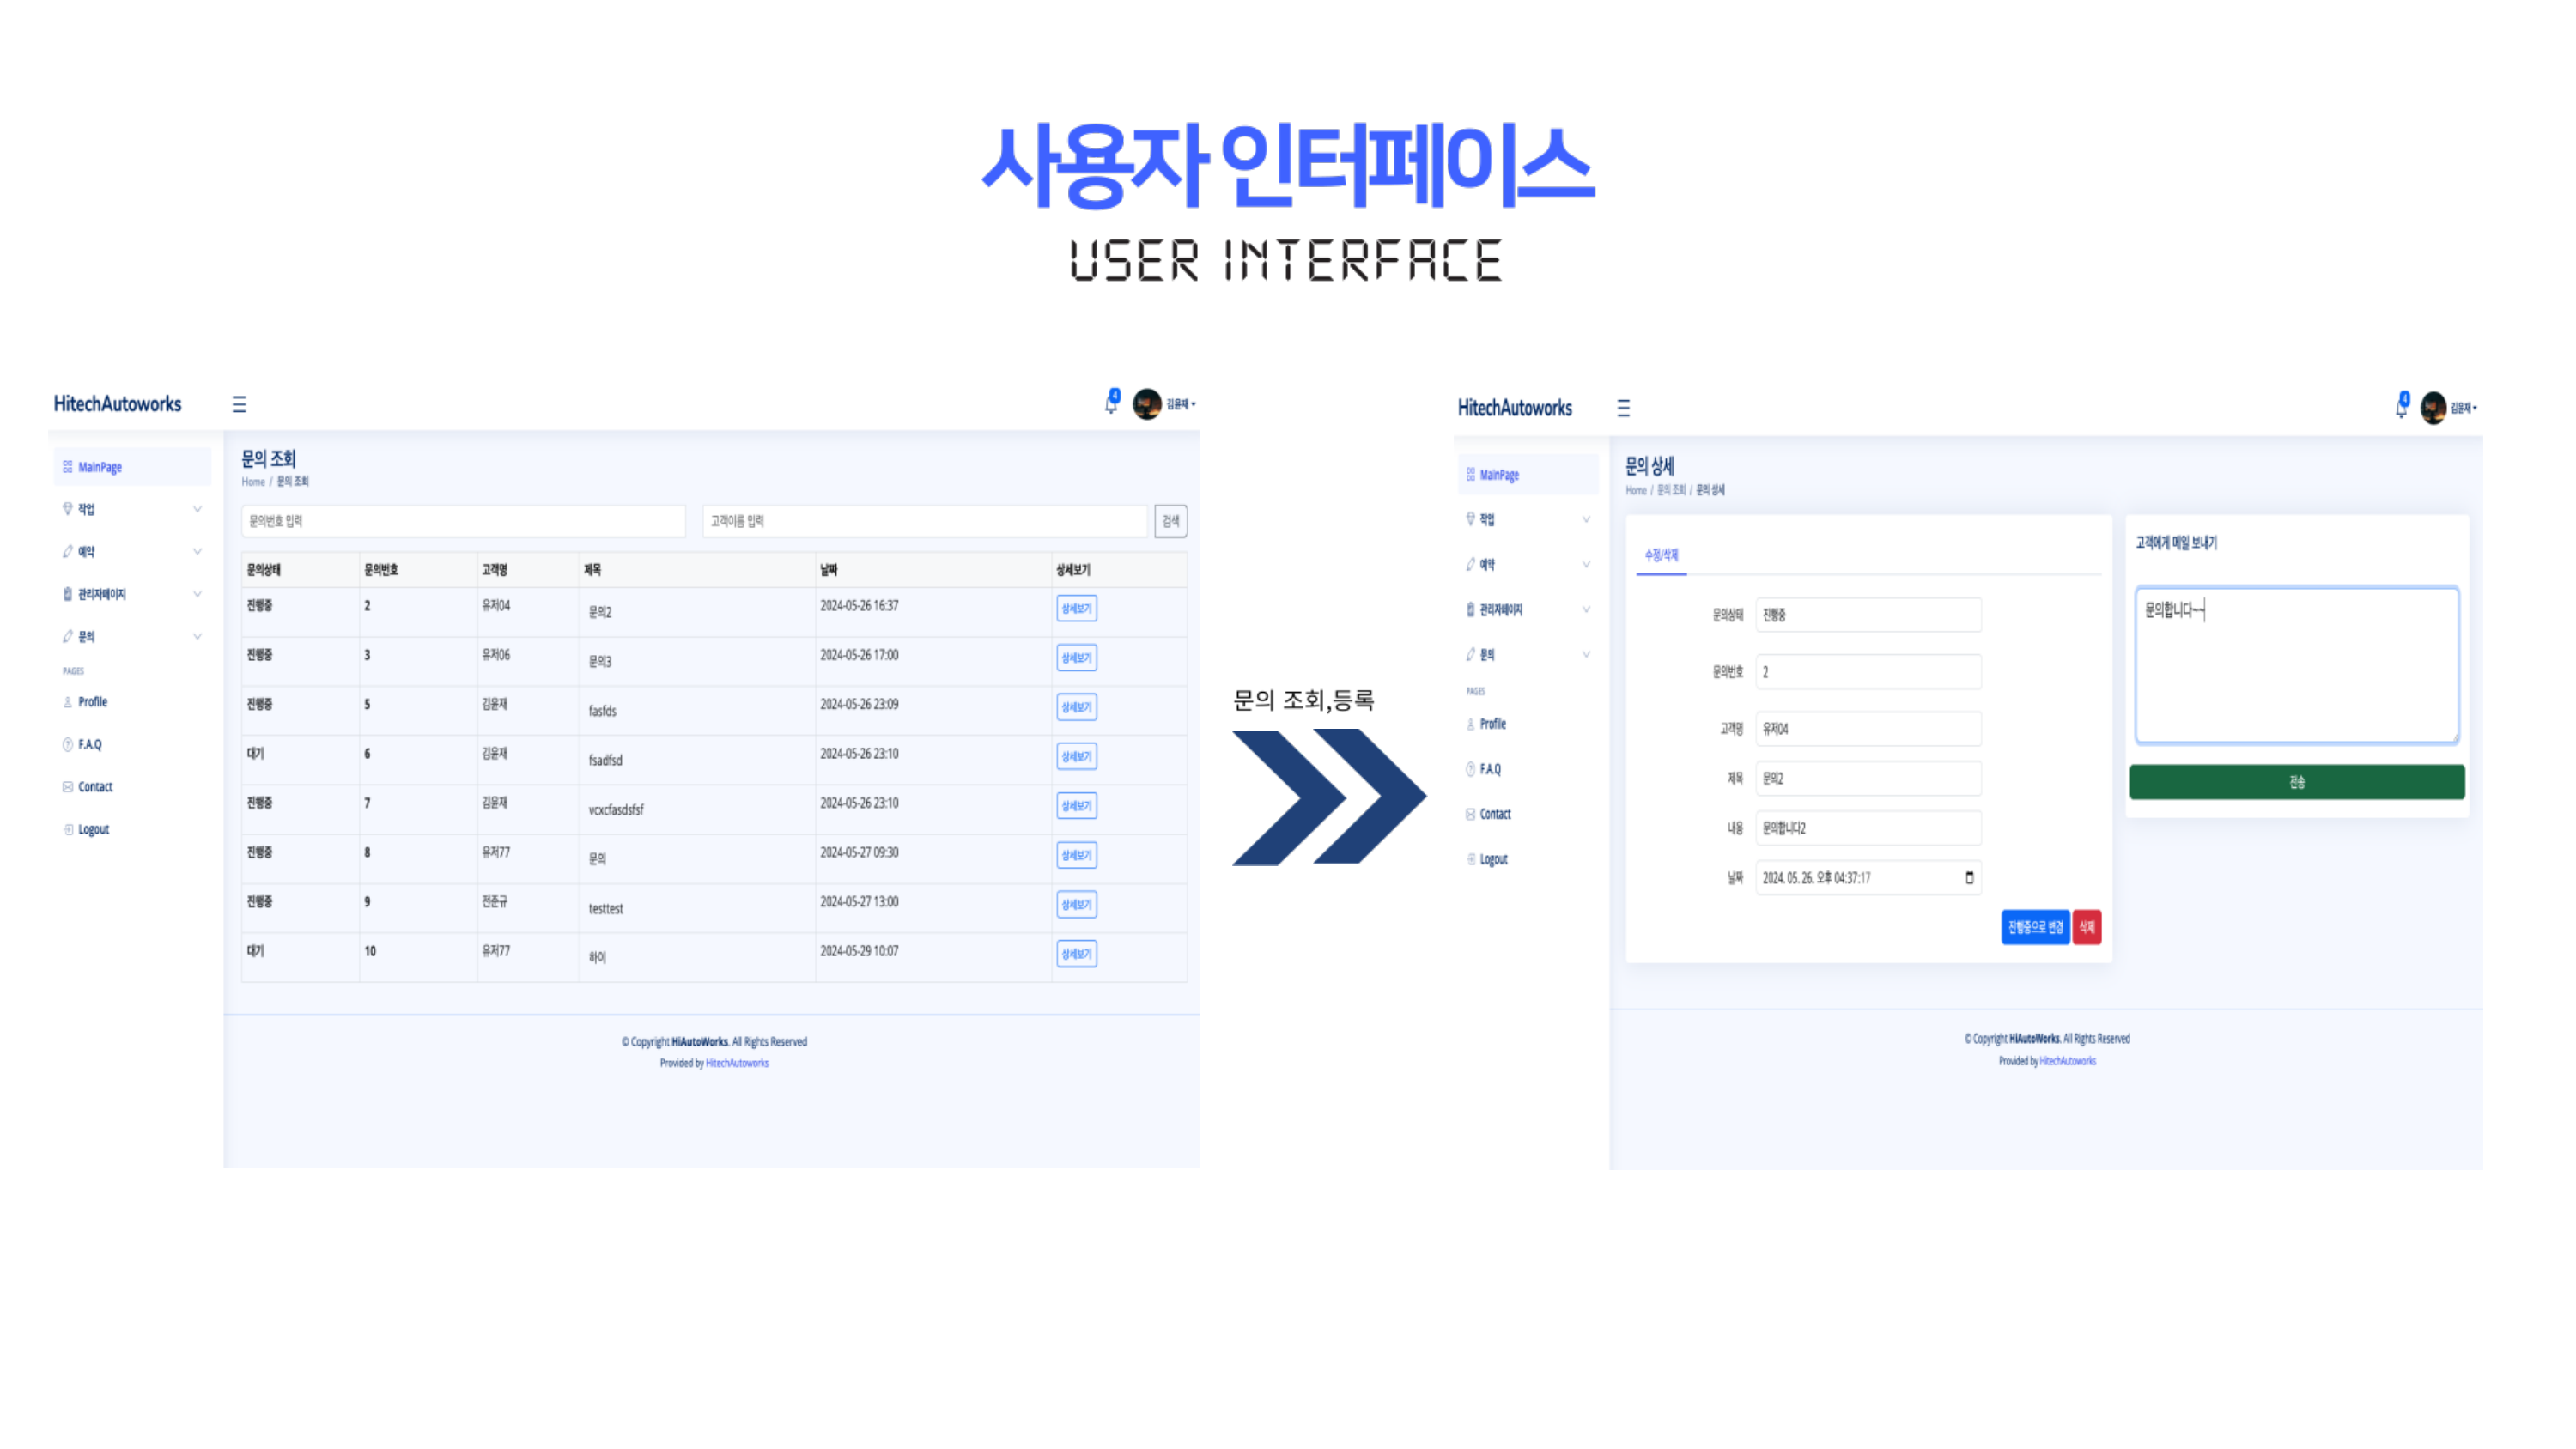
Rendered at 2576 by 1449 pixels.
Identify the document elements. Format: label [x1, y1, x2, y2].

picture [697, 64, 1765, 366]
picture [48, 380, 1201, 1168]
picture [1454, 385, 2483, 1170]
picture [1224, 676, 1428, 866]
